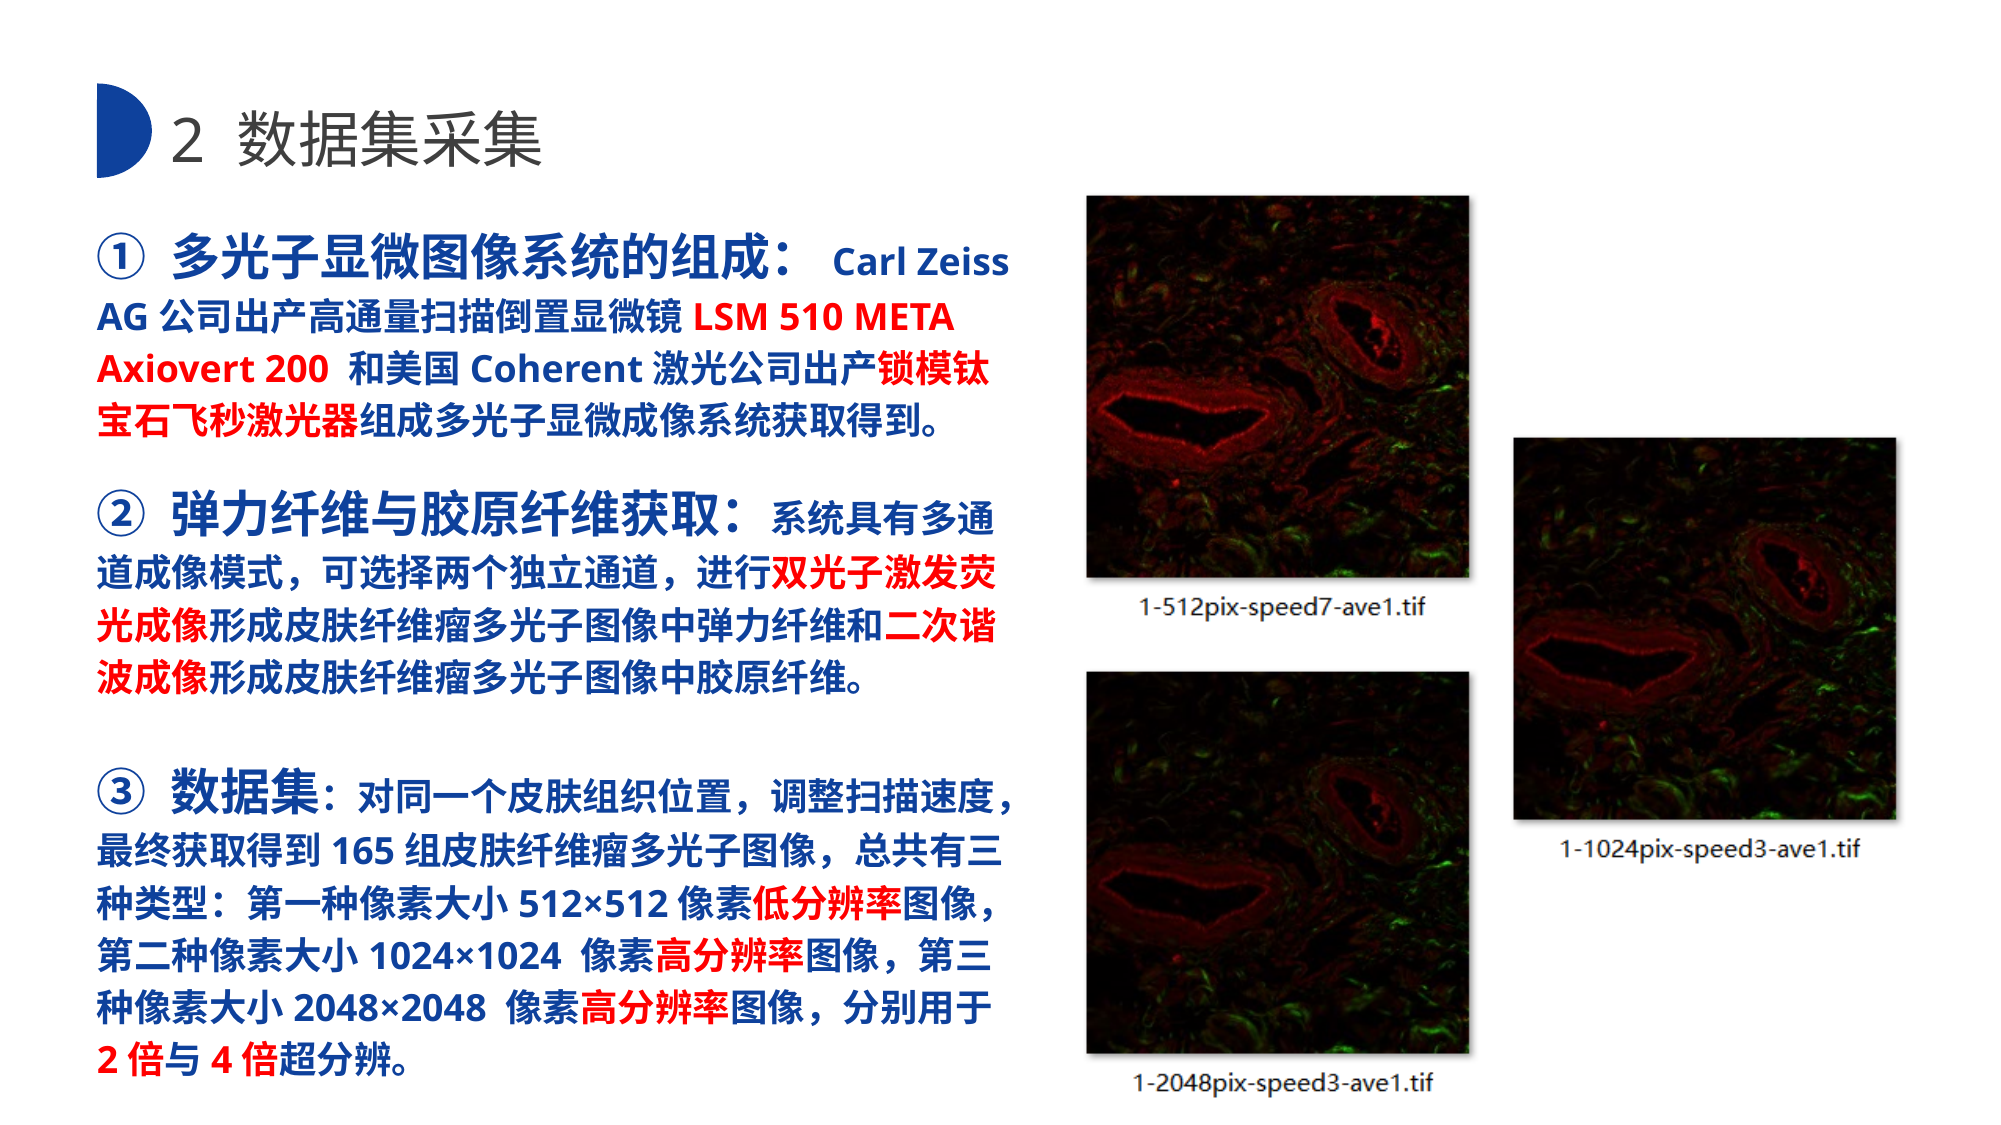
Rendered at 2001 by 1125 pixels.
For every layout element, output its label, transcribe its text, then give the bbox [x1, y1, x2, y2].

text_box 2 数据集采集 [170, 89, 1752, 175]
picture [1068, 185, 1923, 1104]
text_box ① 多光子显微图像系统的组成：Carl Zeiss AG公司出产高通量扫描倒置显微镜LSM 510 META Axiovert 200 和美国Coherent激光公司出产锁模钛宝石飞秒激光器组成多光子显微成像系统获取得到。 ② 弹力纤维与胶原纤维获取：系统具有多通道成像模式，可选择两个独立通道，进行双光子激发荧光成像形成皮肤纤维瘤多光子图像中弹力纤维和二次谐波成像形成皮肤纤维瘤多光子图像中胶原纤维。 ③ 数据集：对同一个皮肤组织位置，调整扫描速度，最终获取得到165组皮肤纤维瘤多光子图像，总共有三种类型：第一种像素大小512×512像素低分辨率图像，第二种像素大小1024×1024 像素高分辨率图像，第三种像素大小2048×2048 像素高分辨率图像，分别用于2倍与4倍超分辨。 [96, 216, 1019, 1082]
text_box [96, 83, 152, 178]
